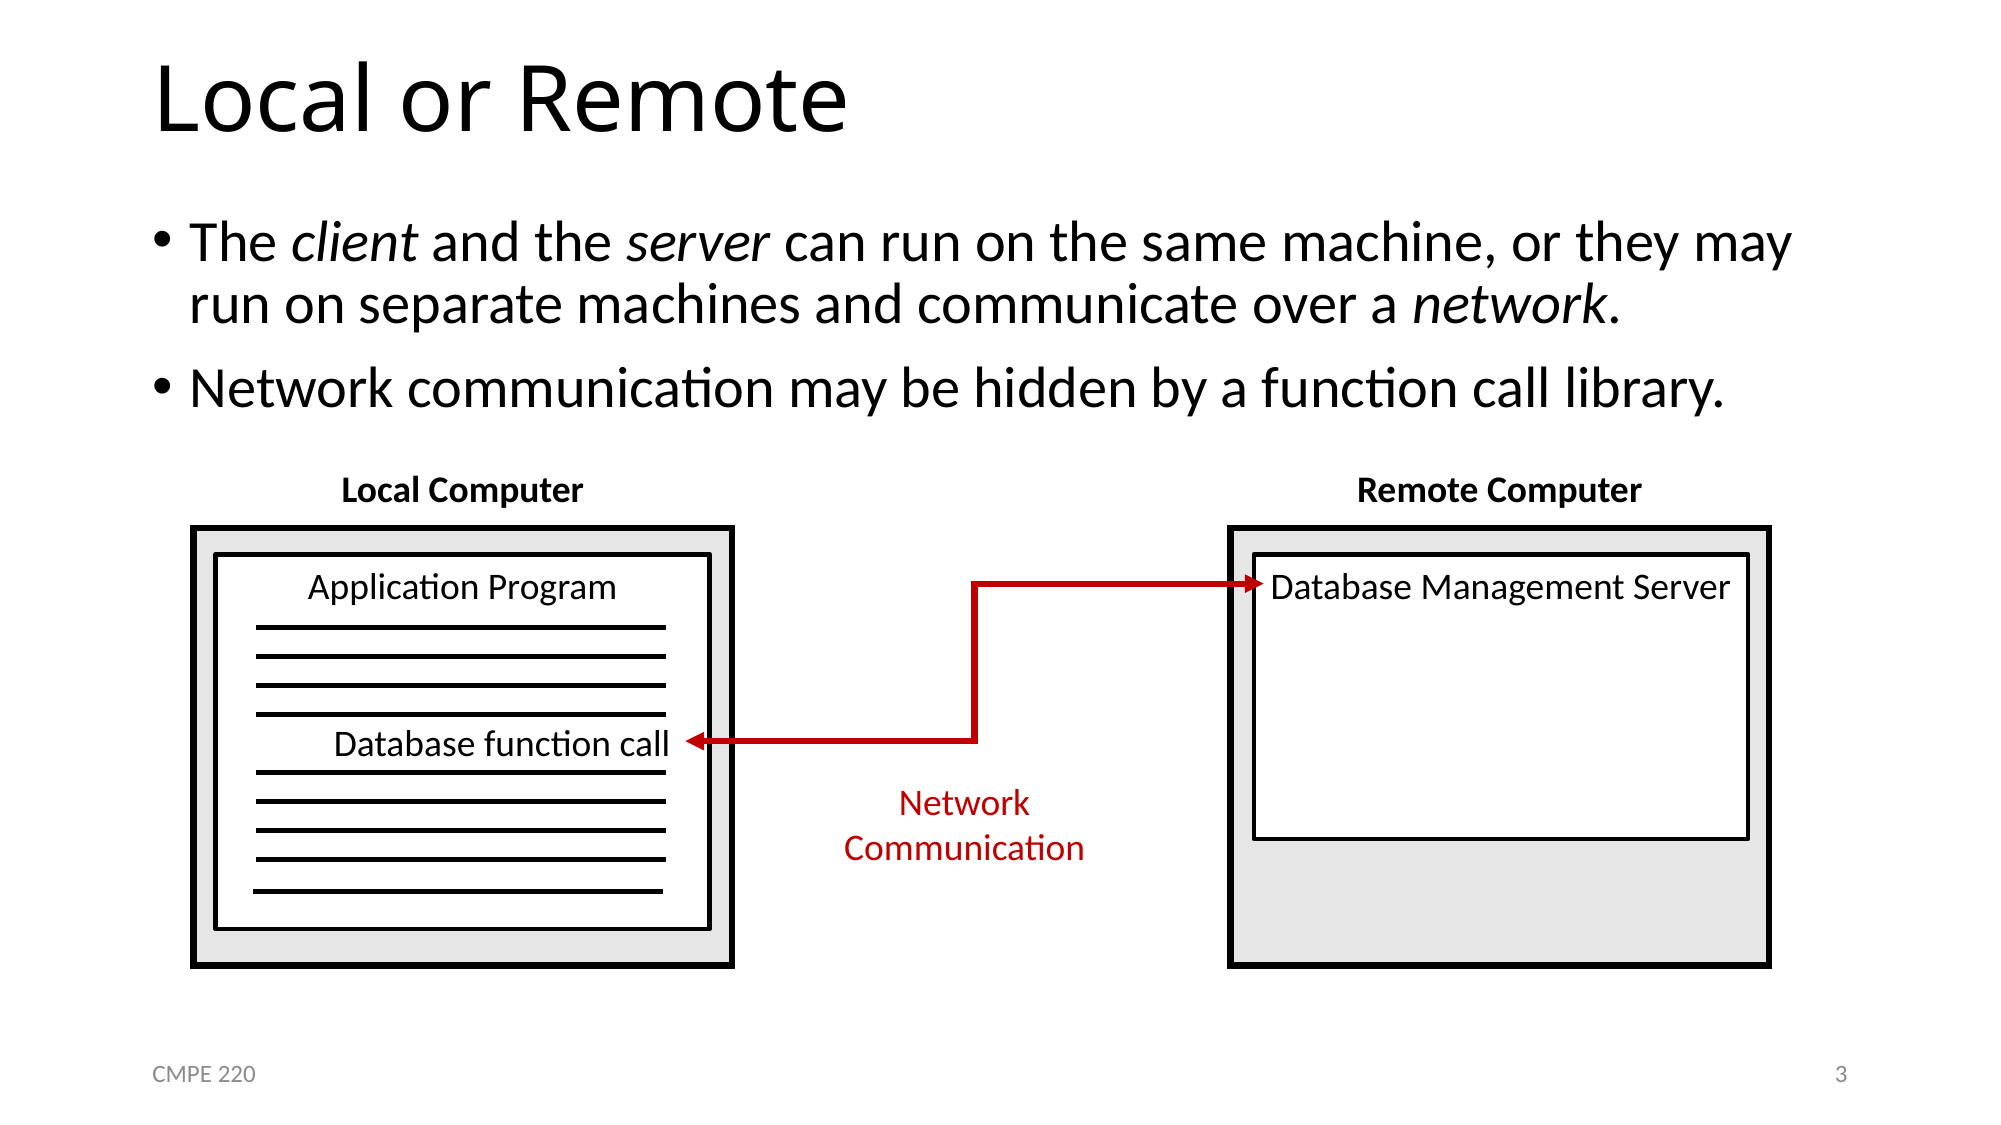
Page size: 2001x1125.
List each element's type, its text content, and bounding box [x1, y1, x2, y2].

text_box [687, 583, 1264, 742]
slide_number CMPE 220 [137, 1042, 588, 1103]
text_box Remote Computer [1230, 457, 1769, 518]
text_box Local Computer [193, 457, 732, 518]
text_box [1229, 527, 1770, 967]
text_box [192, 527, 733, 967]
text_box Database function call [319, 711, 686, 771]
slide_number 3 [1412, 1042, 1863, 1103]
text_box Application Program [215, 554, 710, 929]
text_box Database Management Server [1253, 554, 1748, 839]
text_box Network Communication [829, 770, 1101, 876]
title Local or Remote [137, 0, 1863, 203]
list The client and the server can run on the same machine, or they may run on separate machines and communicate over a network. Network communication may be hidden by a function call library. [137, 203, 1863, 434]
